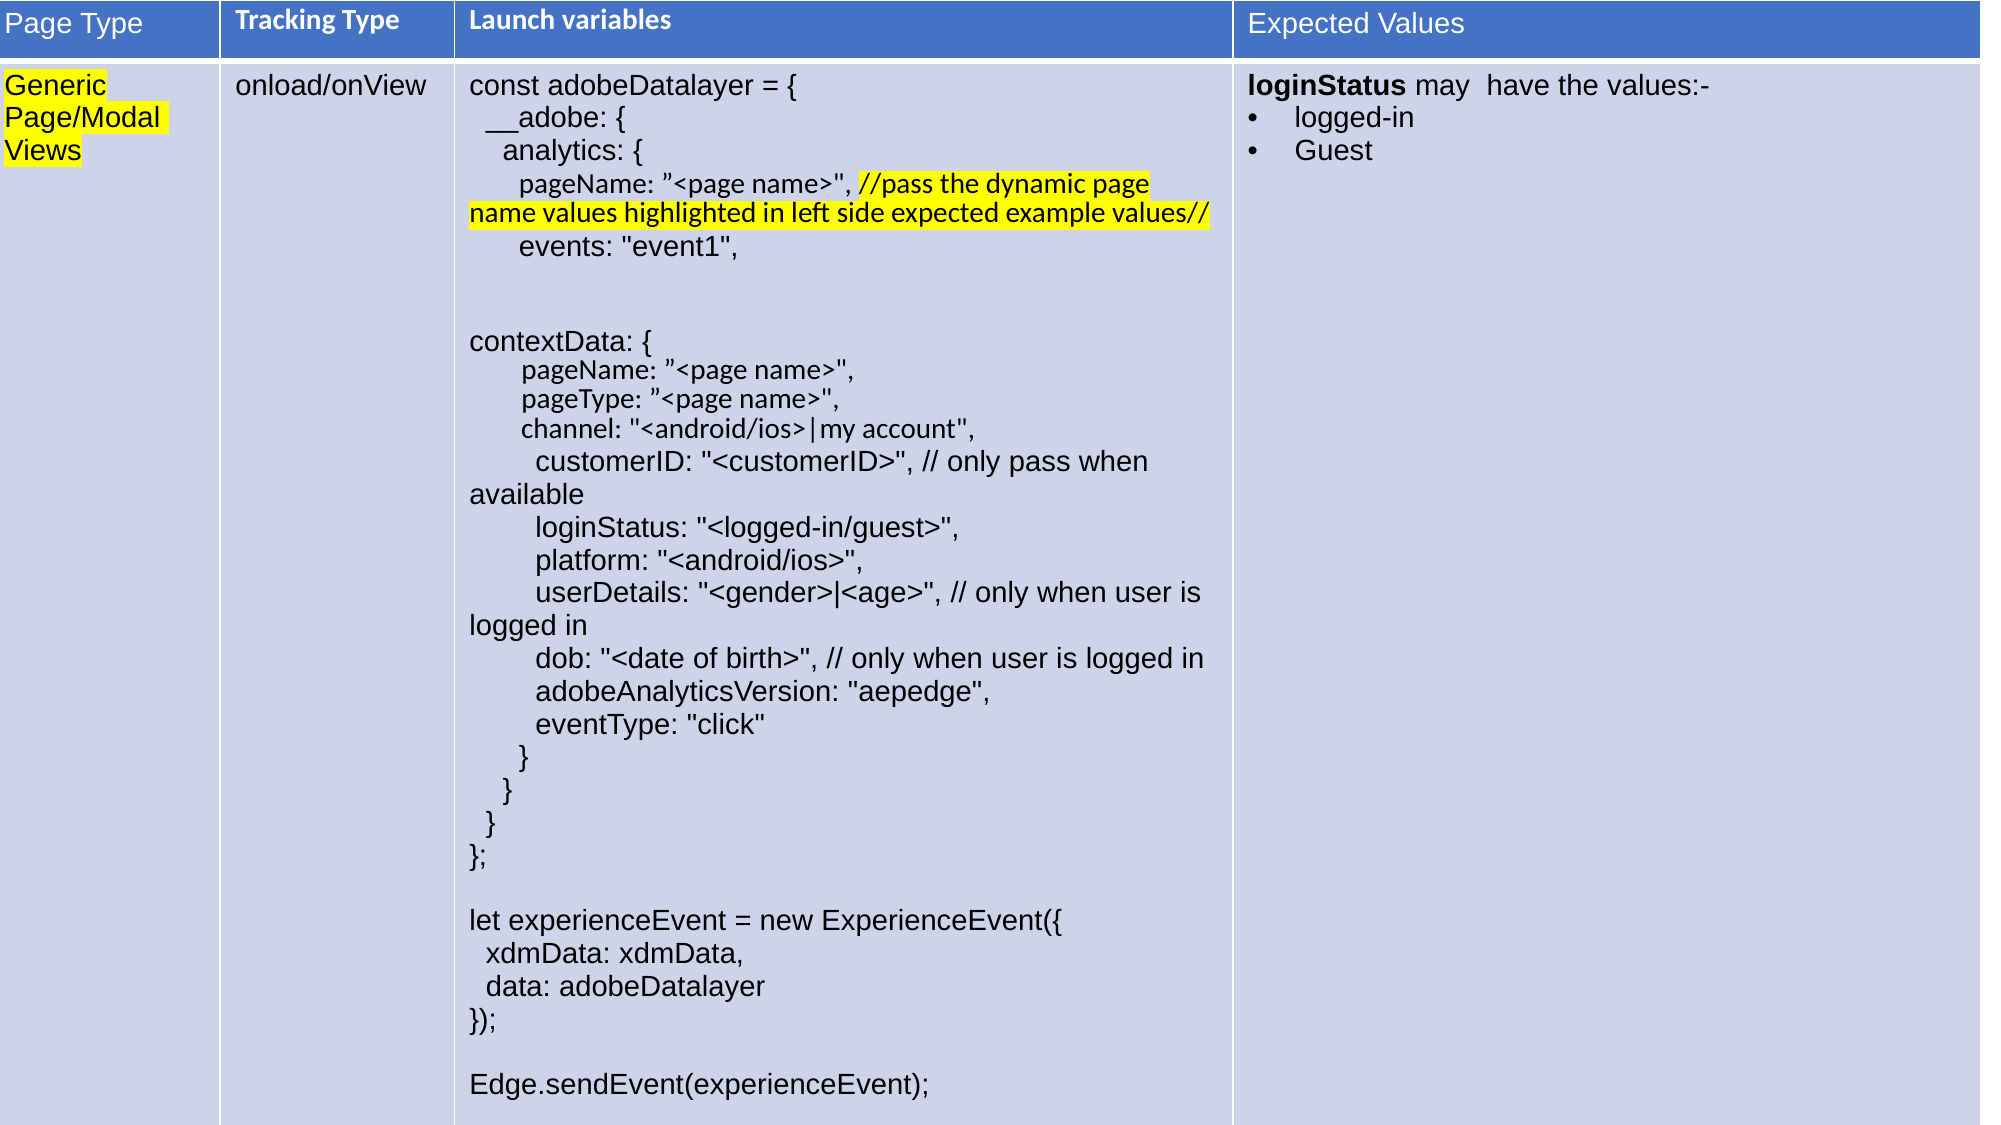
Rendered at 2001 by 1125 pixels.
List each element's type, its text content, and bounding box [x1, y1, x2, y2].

table_header Expected Values [1234, 1, 1980, 58]
table_header Page Type [0, 1, 219, 58]
table_cell const adobeDatalayer = { __adobe: { analytics: { pageName: ”<page name>", //pass the dynamic page name values highlighted in left side expected example values//​ events: "event1", contextData: { pageName: ”<page name>", pageType: ”<page name>",​ channel: "<android/ios>|my account", customerID: "<customerID>", // only pass when available loginStatus: "<logged-in/guest>", platform: "<android/ios>", userDetails: "<gender>|<age>", // only when user is logged in dob: "<date of birth>", // only when user is logged in adobeAnalyticsVersion: "aepedge", eventType: "click" } } } }; let experienceEvent = new ExperienceEvent({ xdmData: xdmData, data: adobeDatalayer }); Edge.sendEvent(experienceEvent); [455, 64, 1232, 1125]
table_cell Generic Page/Modal Views [0, 64, 219, 1125]
table_header Launch variables [455, 1, 1232, 58]
table_cell loginStatus may have the values:- logged-in Guest [1234, 64, 1980, 1125]
table_cell onload/onView [221, 64, 454, 1125]
table_header Tracking Type [221, 1, 454, 58]
